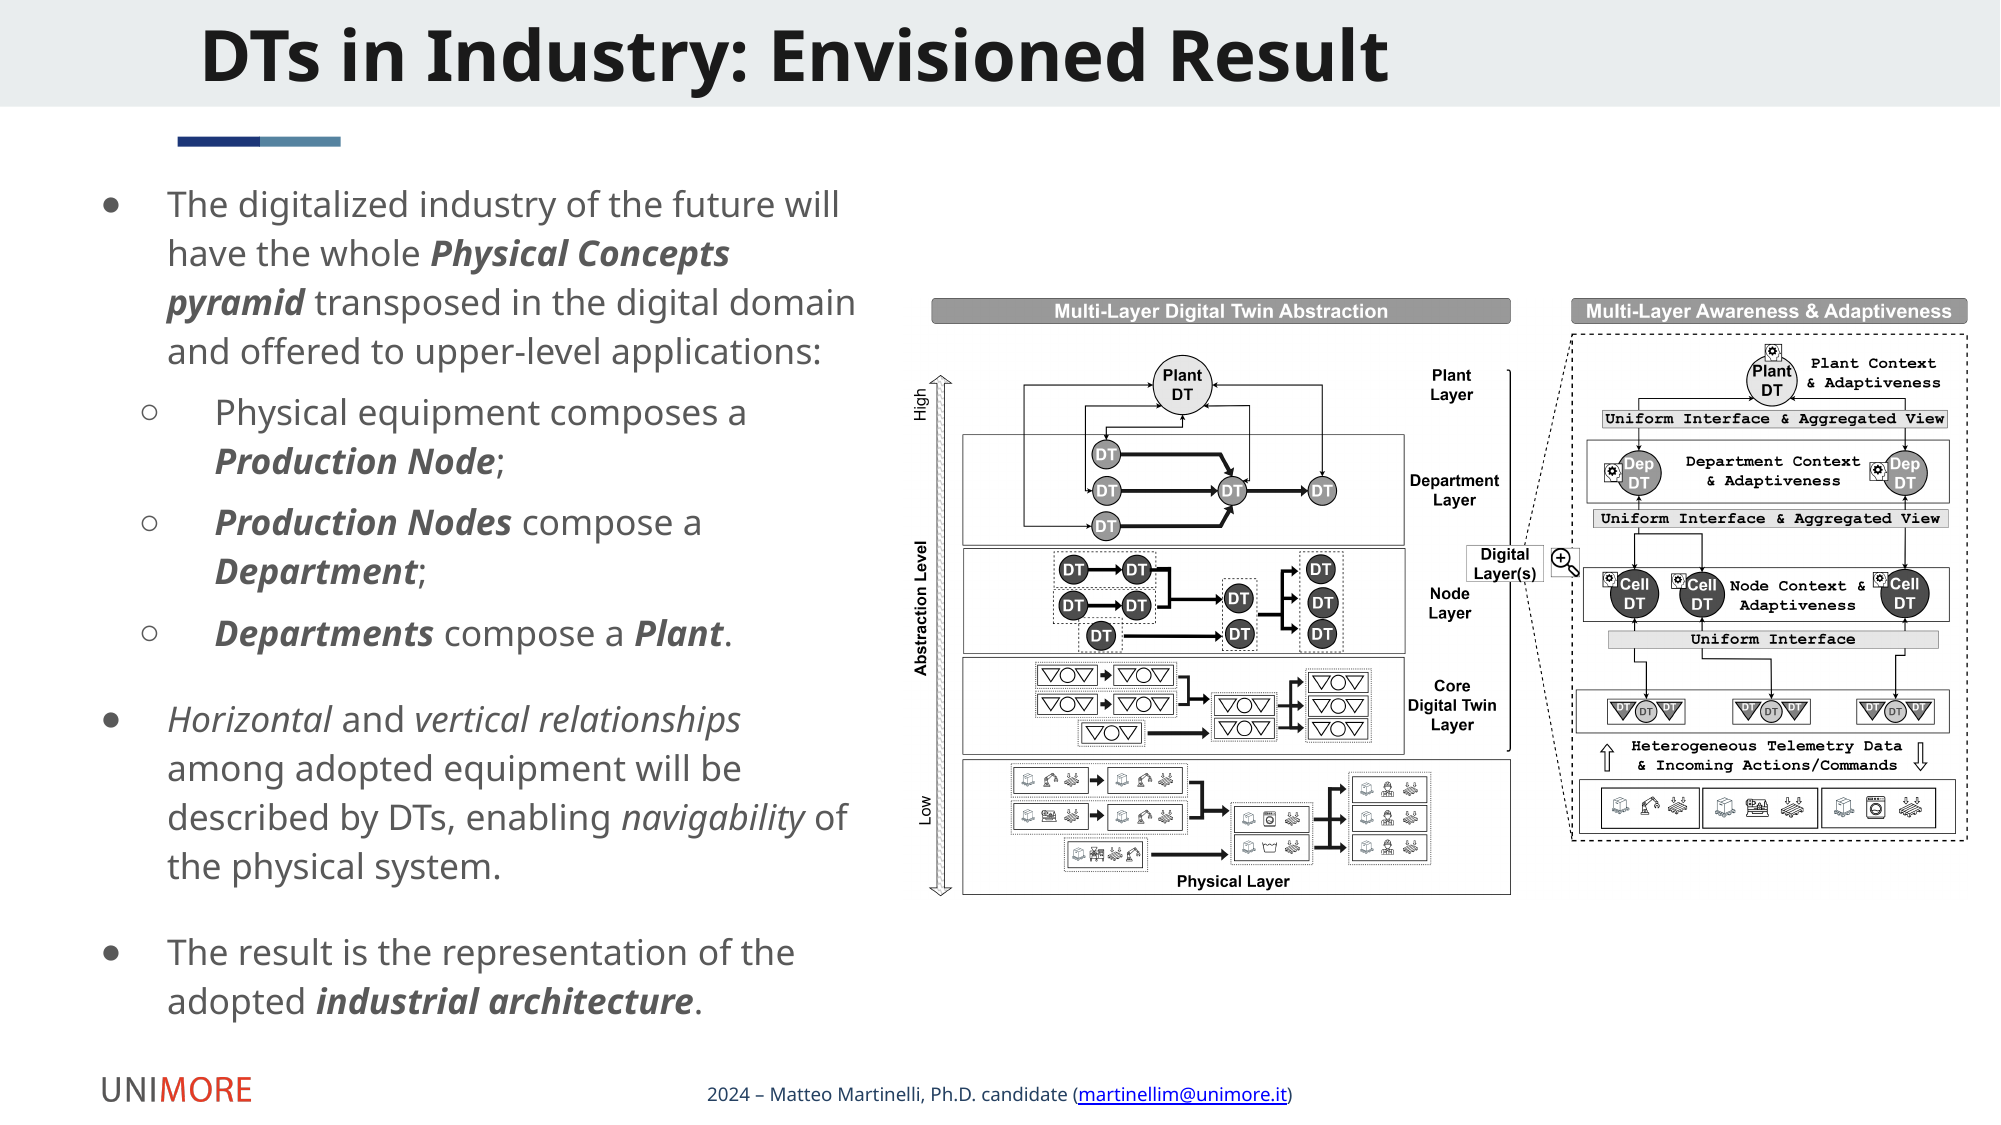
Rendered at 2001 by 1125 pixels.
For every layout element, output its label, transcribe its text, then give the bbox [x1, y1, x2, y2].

picture [99, 1075, 254, 1105]
text_box The digitalized industry of the future will have the whole Physical Concepts pyramid transposed in the digital domain and offered to upper-level applications: Physical equipment composes a Production Node; Production Nodes compose a Department; Departments compose a Plant. Horizontal and vertical relationships among adopted equipment will be described by DTs, enabling navigability of the physical system. The result is the representation of the adopted industrial architecture. [48, 169, 904, 1029]
picture [903, 297, 1969, 900]
title DTs in Industry: Envisioned Result [157, 0, 1843, 109]
